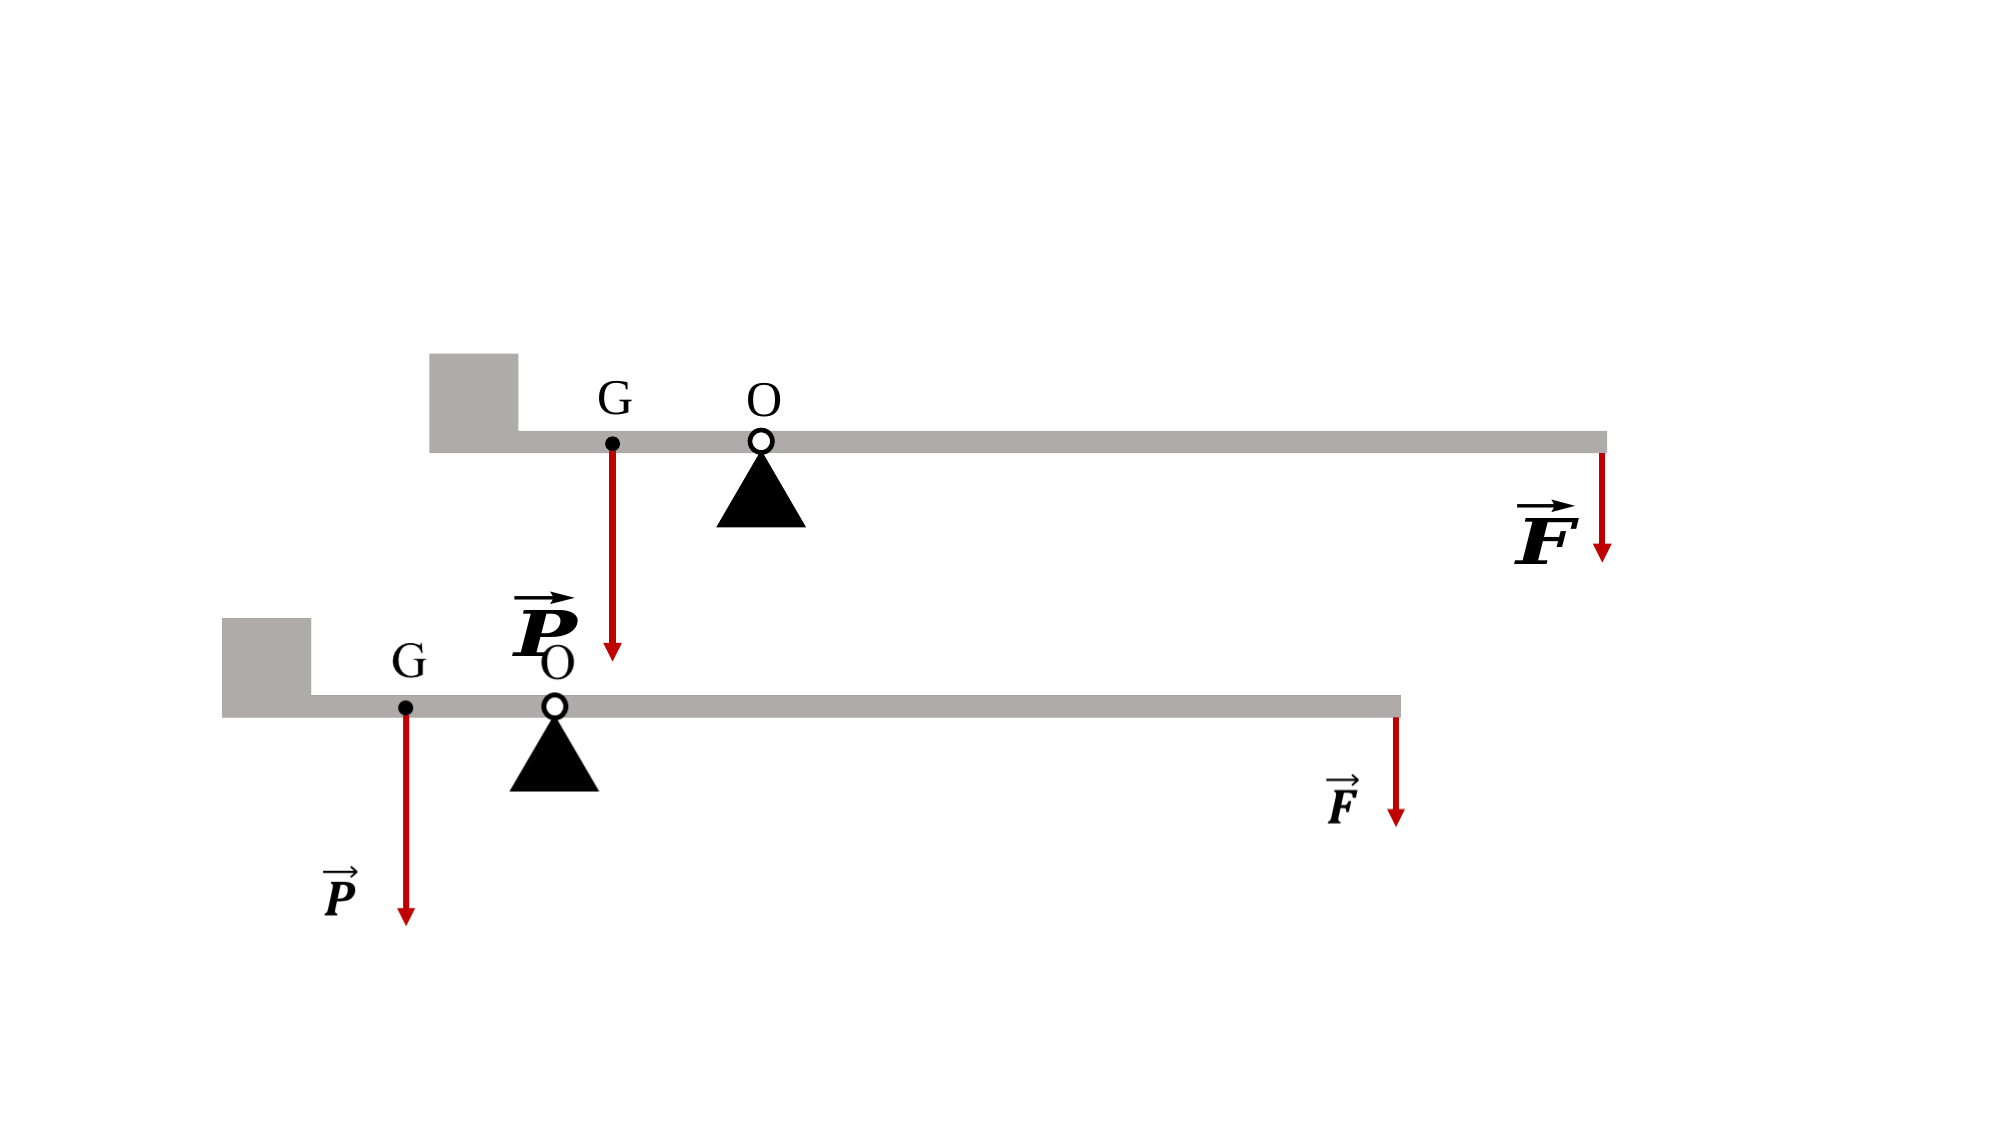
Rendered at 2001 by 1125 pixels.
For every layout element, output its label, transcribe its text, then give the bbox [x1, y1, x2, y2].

text_box G [582, 357, 643, 432]
text_box [428, 430, 757, 454]
text_box [714, 454, 808, 529]
picture [222, 613, 1415, 945]
text_box O [731, 358, 791, 434]
text_box [748, 428, 774, 454]
text_box [428, 353, 519, 430]
text_box [765, 430, 1608, 454]
text_box [604, 435, 622, 452]
